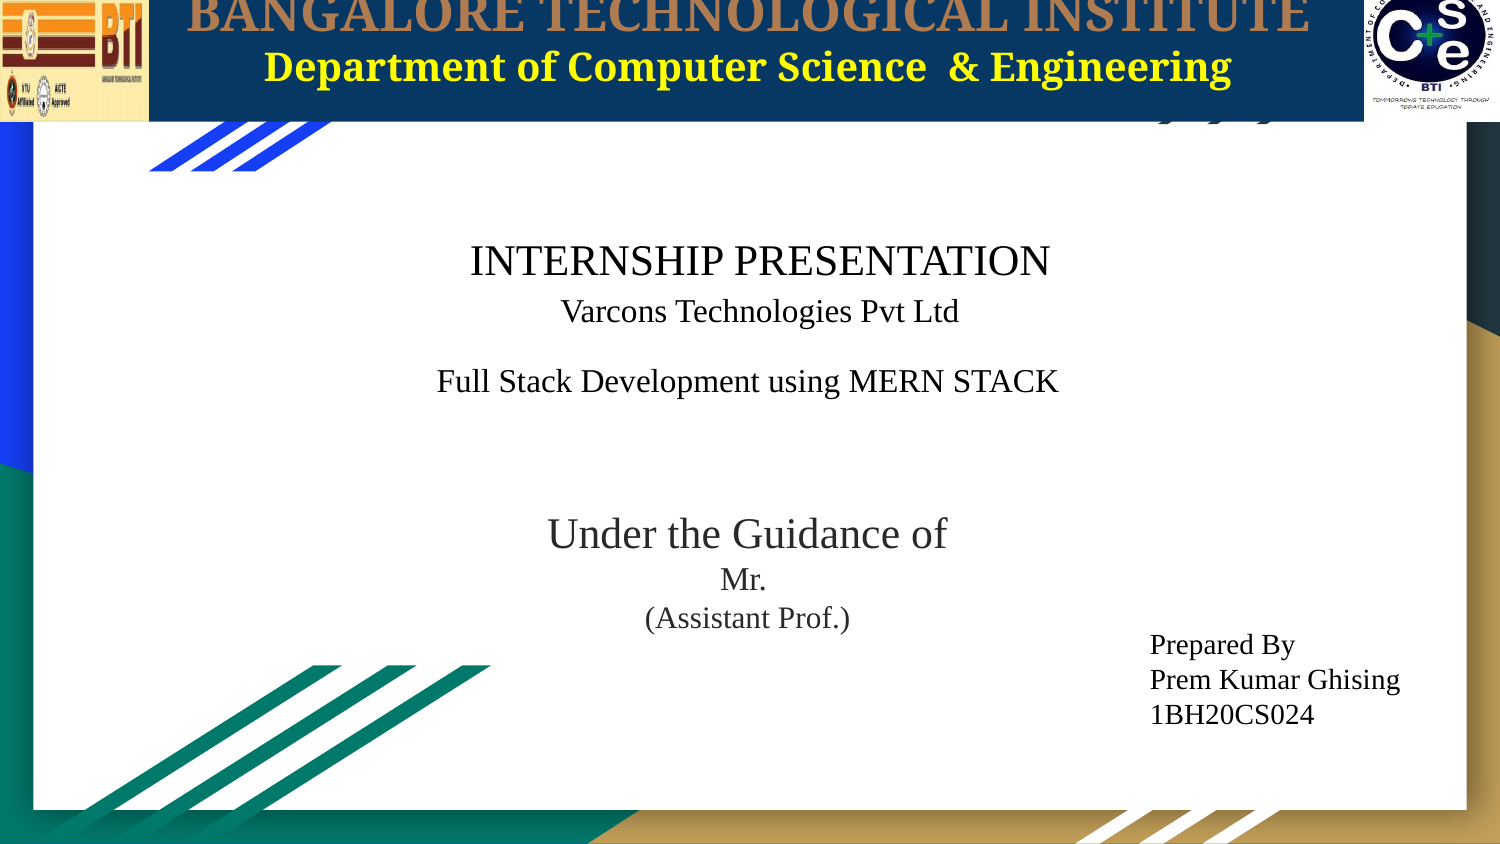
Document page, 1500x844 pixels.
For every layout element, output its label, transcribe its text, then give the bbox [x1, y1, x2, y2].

title BANGALORE TECHNOLOGICAL INSTITUTE Department of Computer Science & Engineering [152, 0, 1359, 122]
text_box Prepared By Prem Kumar Ghising 1BH20CS024 [1135, 610, 1443, 746]
picture [0, 0, 149, 122]
text_box INTERNSHIP PRESENTATION Varcons Technologies Pvt Ltd Full Stack Development using MERN STACK [44, 208, 1477, 420]
picture [1364, 0, 1500, 122]
text_box Under the Guidance of Mr. (Assistant Prof.) [31, 489, 1464, 650]
